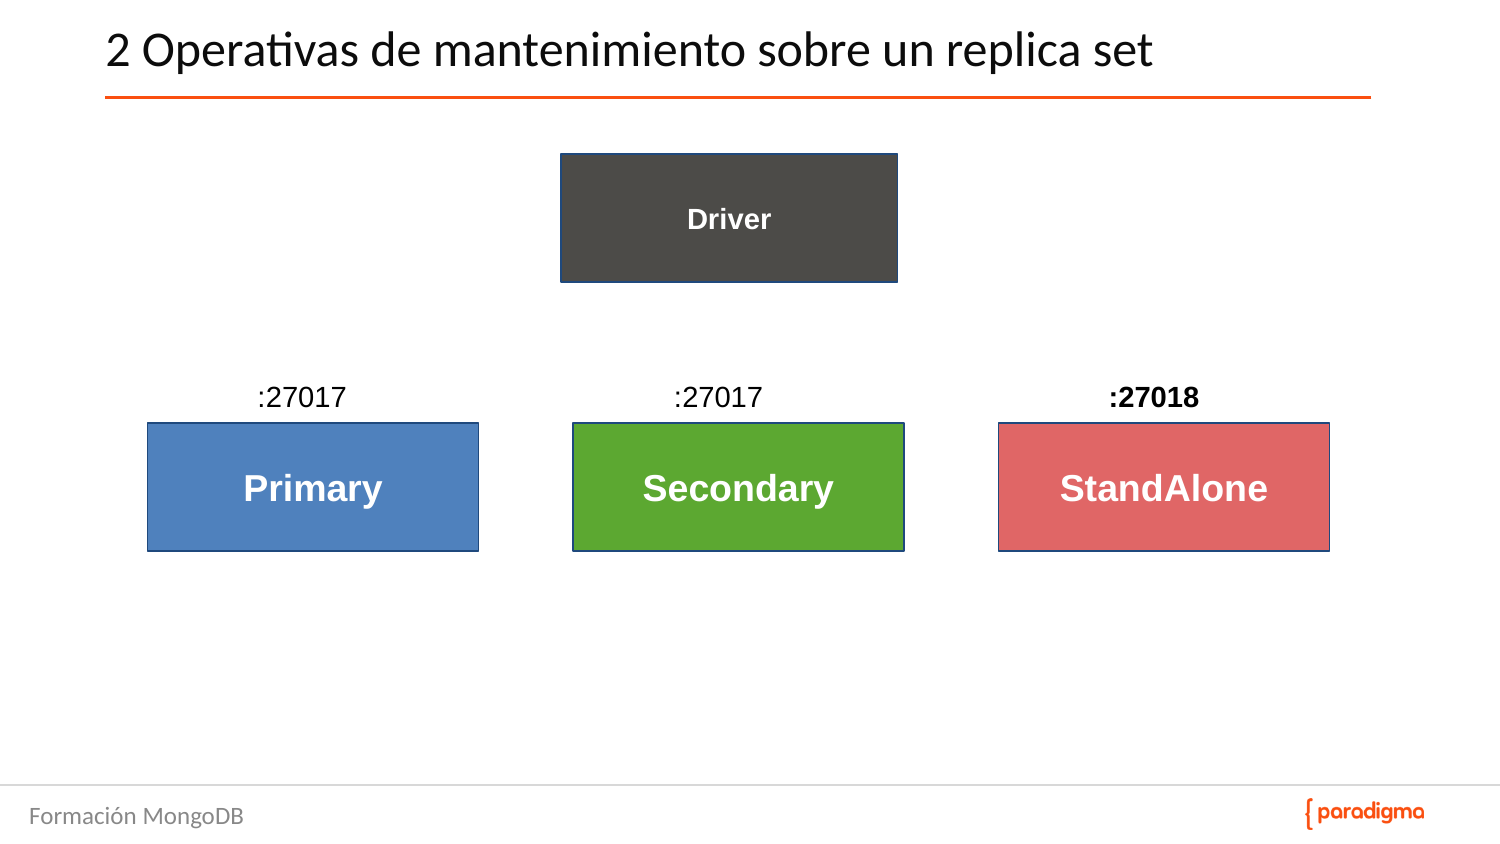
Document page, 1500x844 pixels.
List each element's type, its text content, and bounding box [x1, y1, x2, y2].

text_box Driver [561, 154, 898, 282]
text_box StandAlone [998, 422, 1330, 551]
text_box :27018 [1093, 363, 1235, 437]
picture [1304, 798, 1424, 830]
text_box Primary [147, 422, 479, 551]
text_box 2 Operativas de mantenimiento sobre un replica set [105, 28, 1395, 126]
text_box :27017 [658, 363, 800, 437]
text_box :27017 [242, 363, 384, 437]
text_box Secondary [572, 422, 905, 551]
text_box Formación MongoDB [0, 792, 1223, 844]
